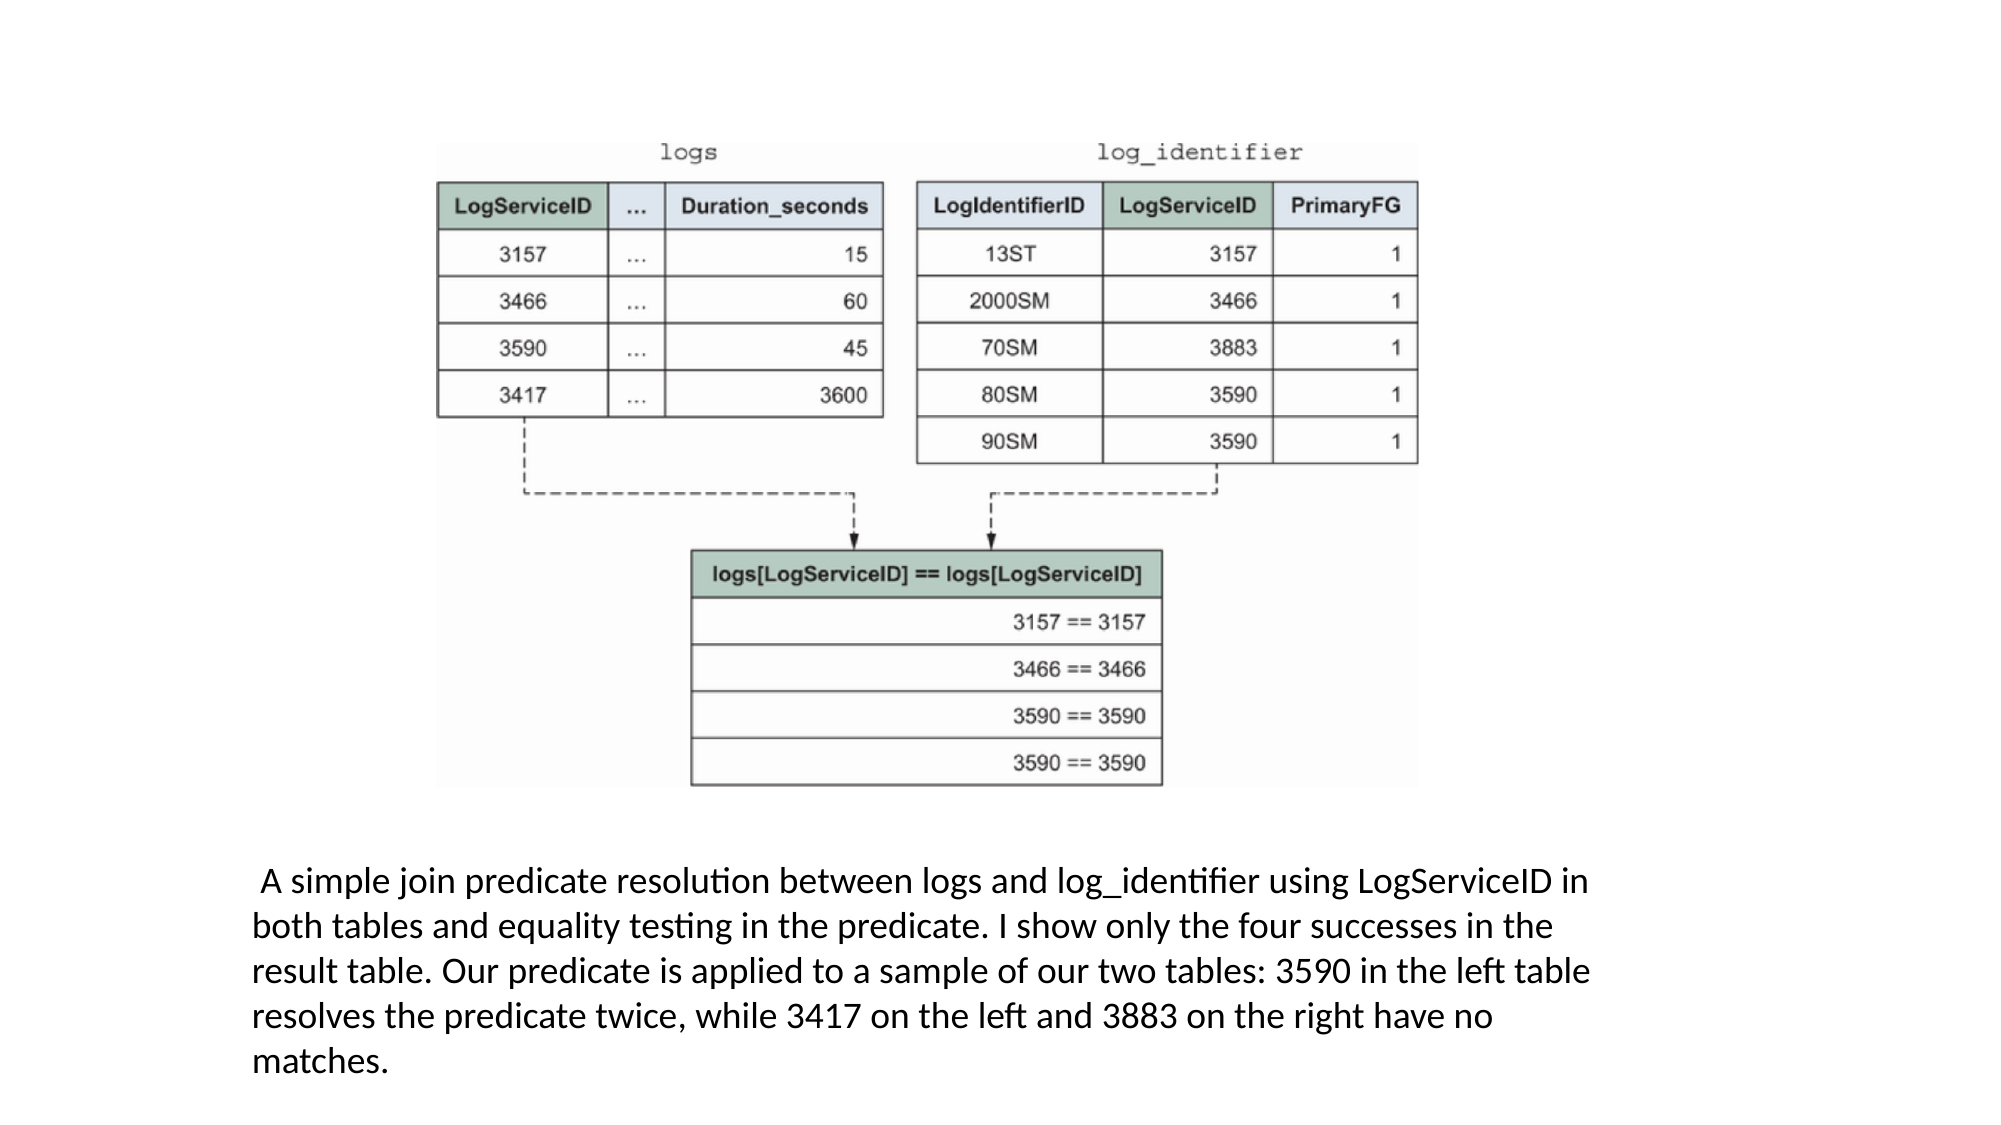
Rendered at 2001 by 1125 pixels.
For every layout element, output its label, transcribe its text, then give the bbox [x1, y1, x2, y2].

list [391, 97, 1609, 812]
text_box A simple join predicate resolution between logs and log_identifier using LogServiceID in both tables and equality testing in the predicate. I show only the four successes in the result table. Our predicate is applied to a sample of our two tables: 3590 in the left table resolves the predicate twice, while 3417 on the left and 3883 on the right have no matches. [236, 848, 1608, 1089]
title [137, 59, 1863, 278]
